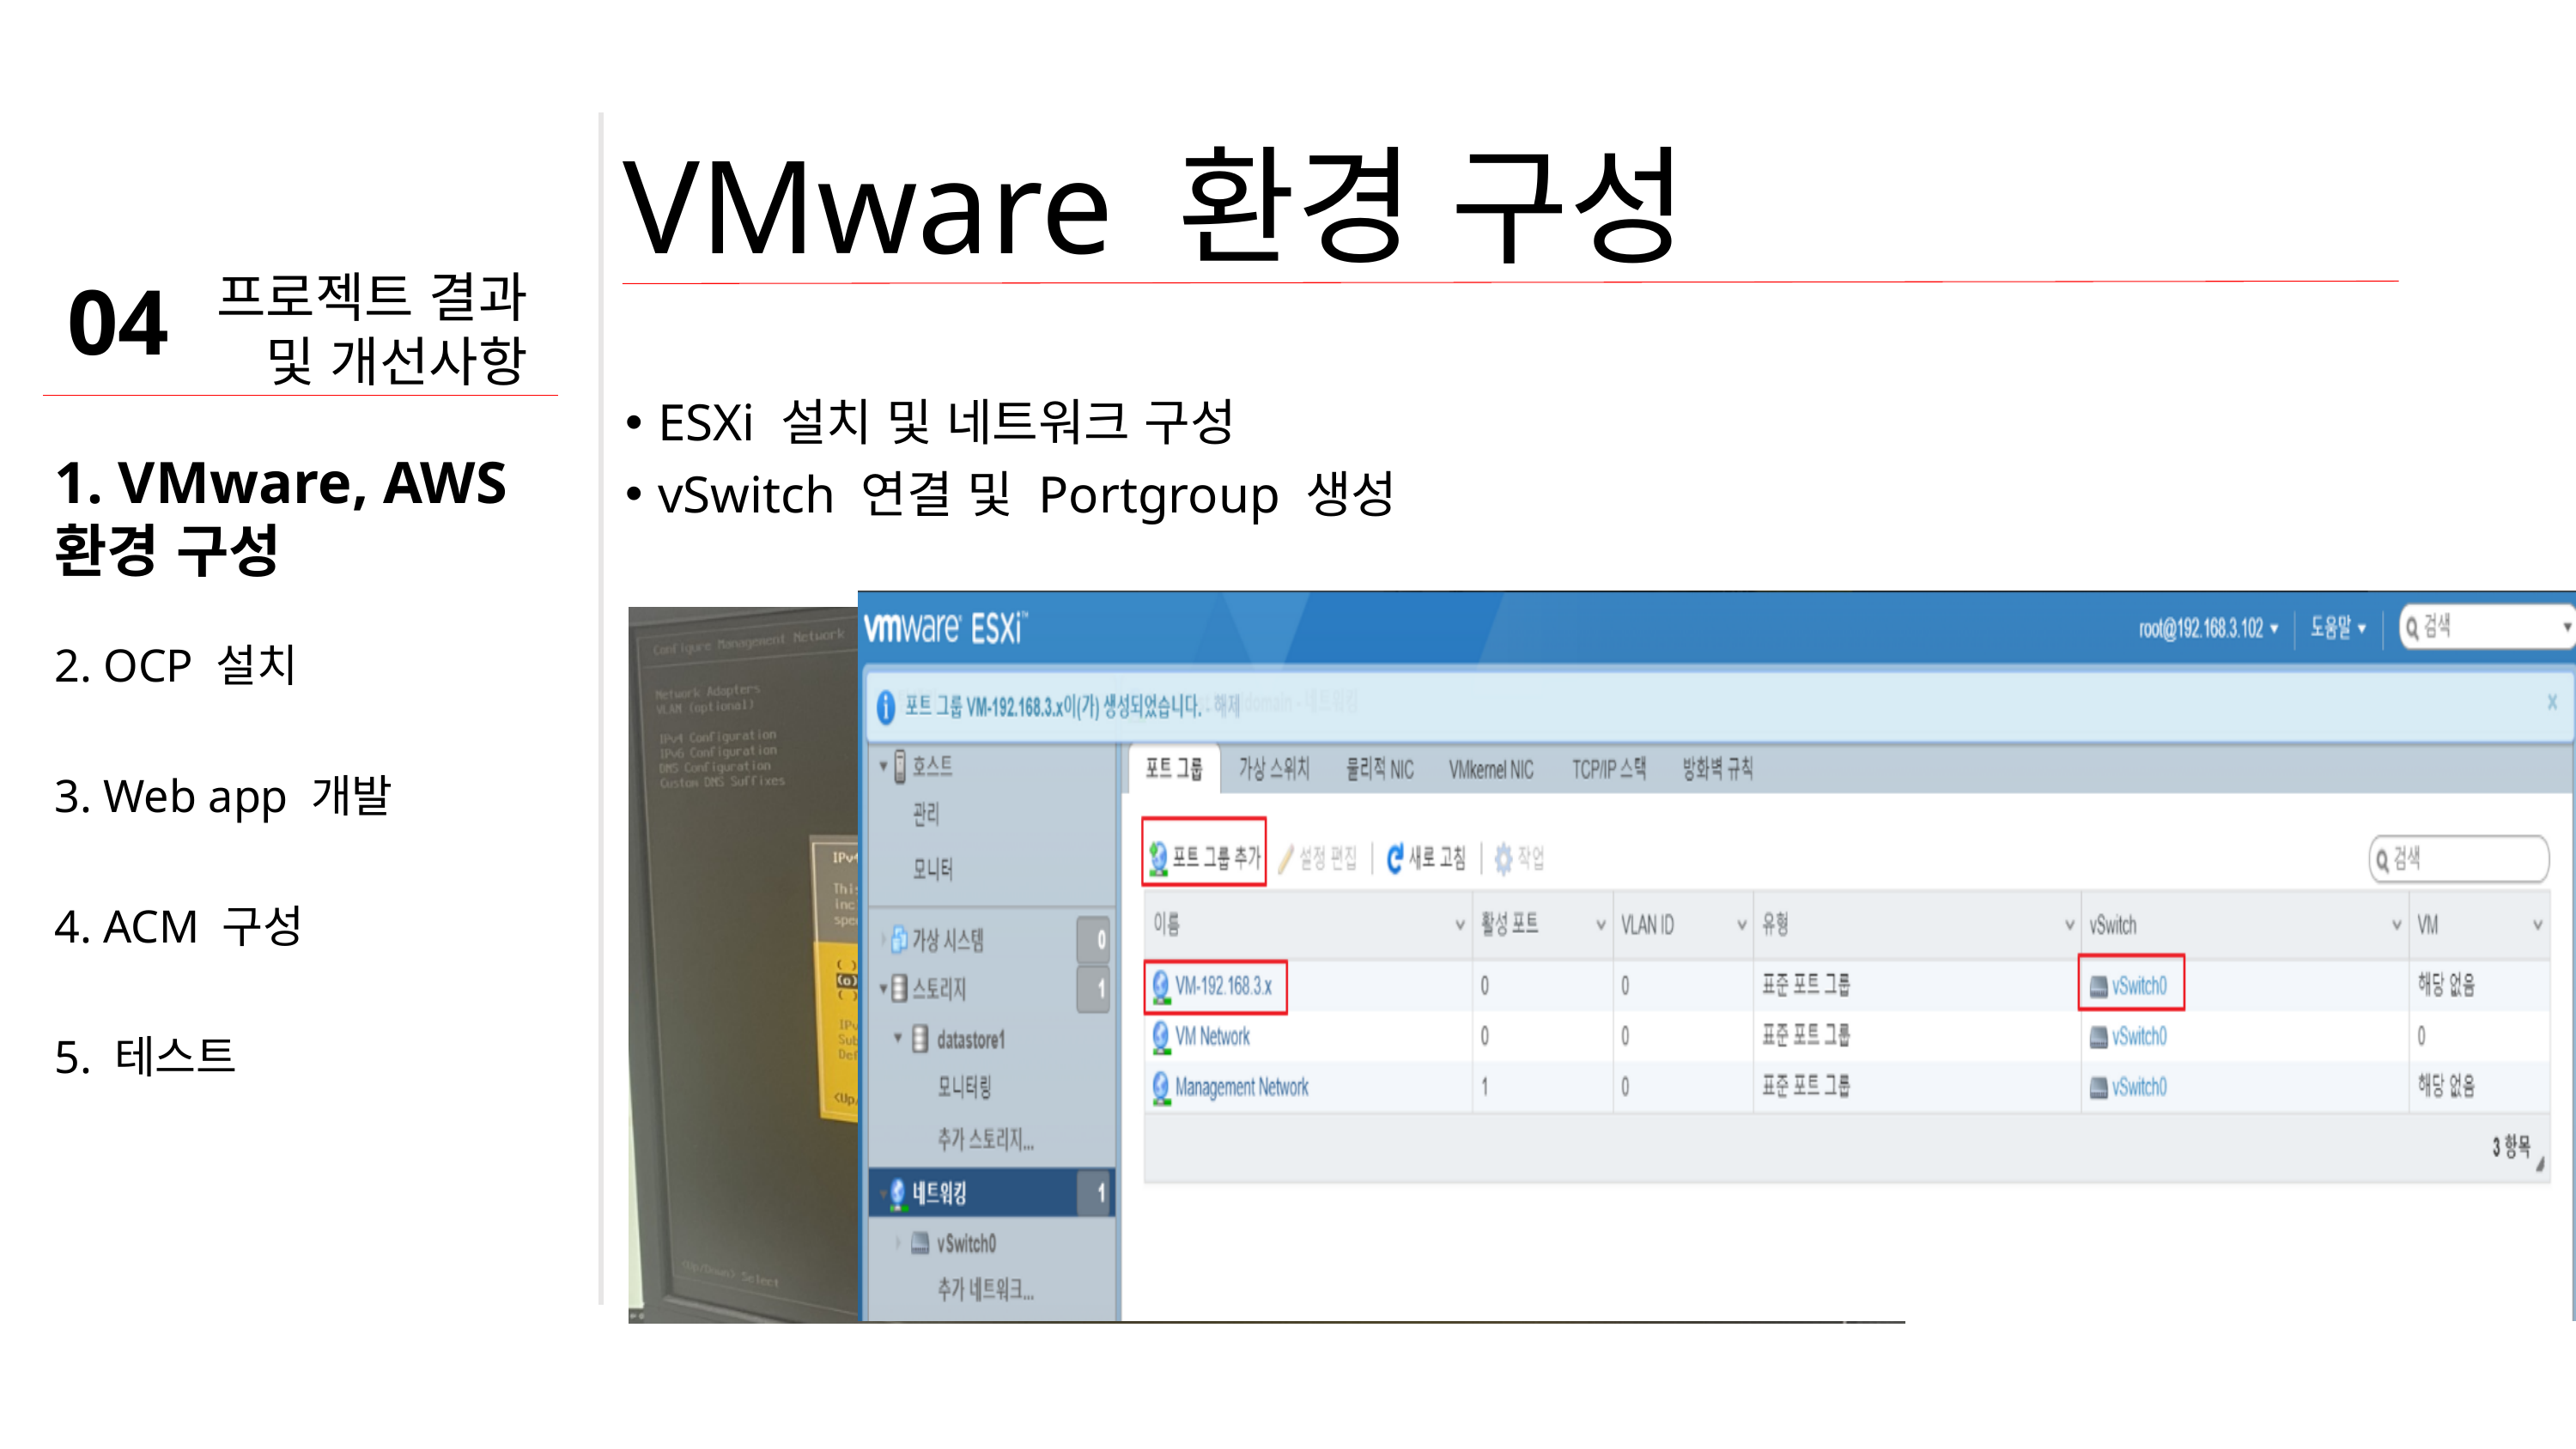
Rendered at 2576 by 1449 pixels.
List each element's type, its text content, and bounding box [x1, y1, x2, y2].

text_box 1. VMware, AWS 환경 구성 [41, 440, 558, 590]
text_box 04 [54, 259, 192, 379]
text_box VMware 환경 구성 [623, 124, 2399, 280]
text_box 프로젝트 결과 및 개선사항 [164, 396, 541, 399]
list ESXi 설치 및 네트워크 구성 vSwitch 연결 및 Portgroup 생성 [612, 391, 2390, 1305]
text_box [622, 281, 2399, 284]
text_box 5. 테스트 [41, 1022, 537, 1089]
picture [629, 591, 2576, 1324]
text_box 3. Web app 개발 [41, 761, 557, 828]
text_box 4. ACM 구성 [41, 891, 537, 959]
text_box 2. OCP 설치 [41, 630, 537, 697]
text_box 프로젝트 결과 및 개선사항 [164, 257, 541, 395]
